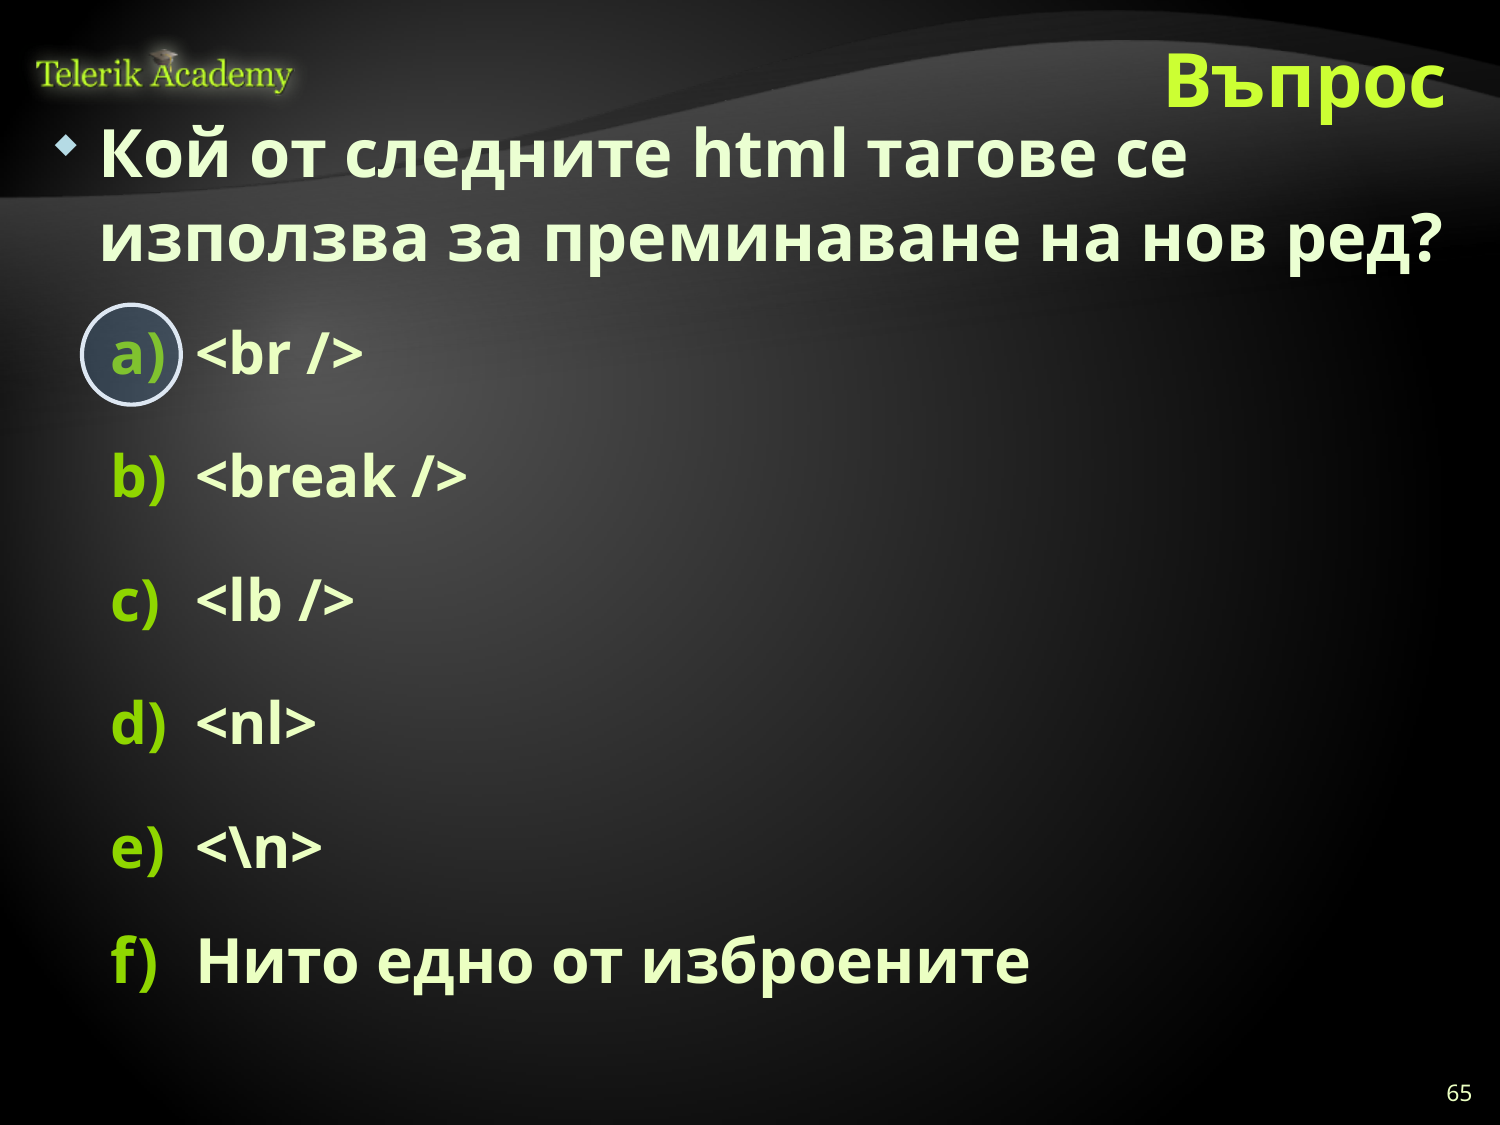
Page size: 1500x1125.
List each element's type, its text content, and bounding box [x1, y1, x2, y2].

title Въпрос [300, 12, 1463, 99]
text_box [79, 302, 183, 407]
slide_number 65 [1412, 1074, 1488, 1113]
list Кой от следните html тагове се използва за преминаване на нов ред? <br /> <break /> <lb /> <nl> <\n> Нито едно от изброените [37, 99, 1463, 1100]
picture [0, 0, 1500, 1125]
